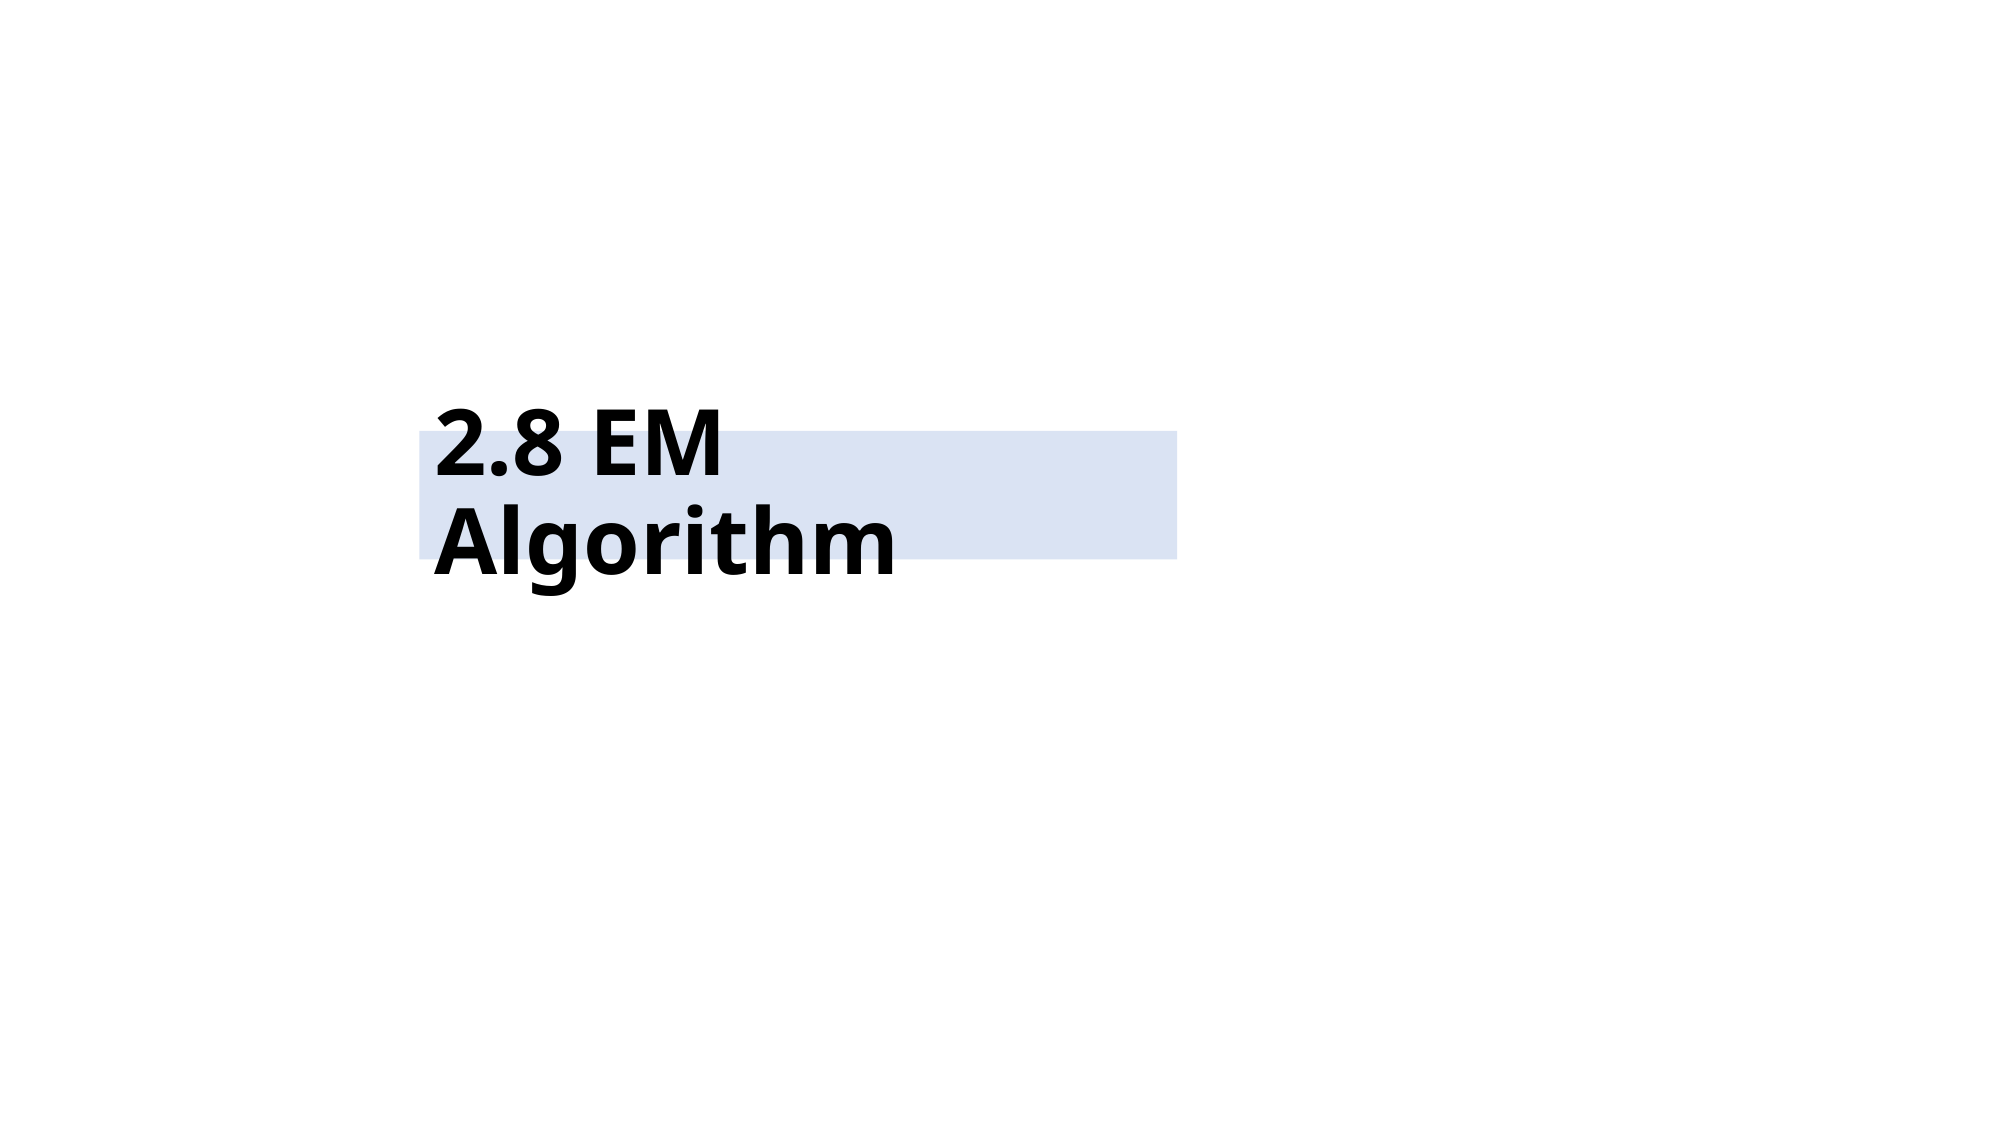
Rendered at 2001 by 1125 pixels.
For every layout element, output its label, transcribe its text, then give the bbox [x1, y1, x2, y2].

title 2.8 EM Algorithm [419, 430, 1178, 560]
